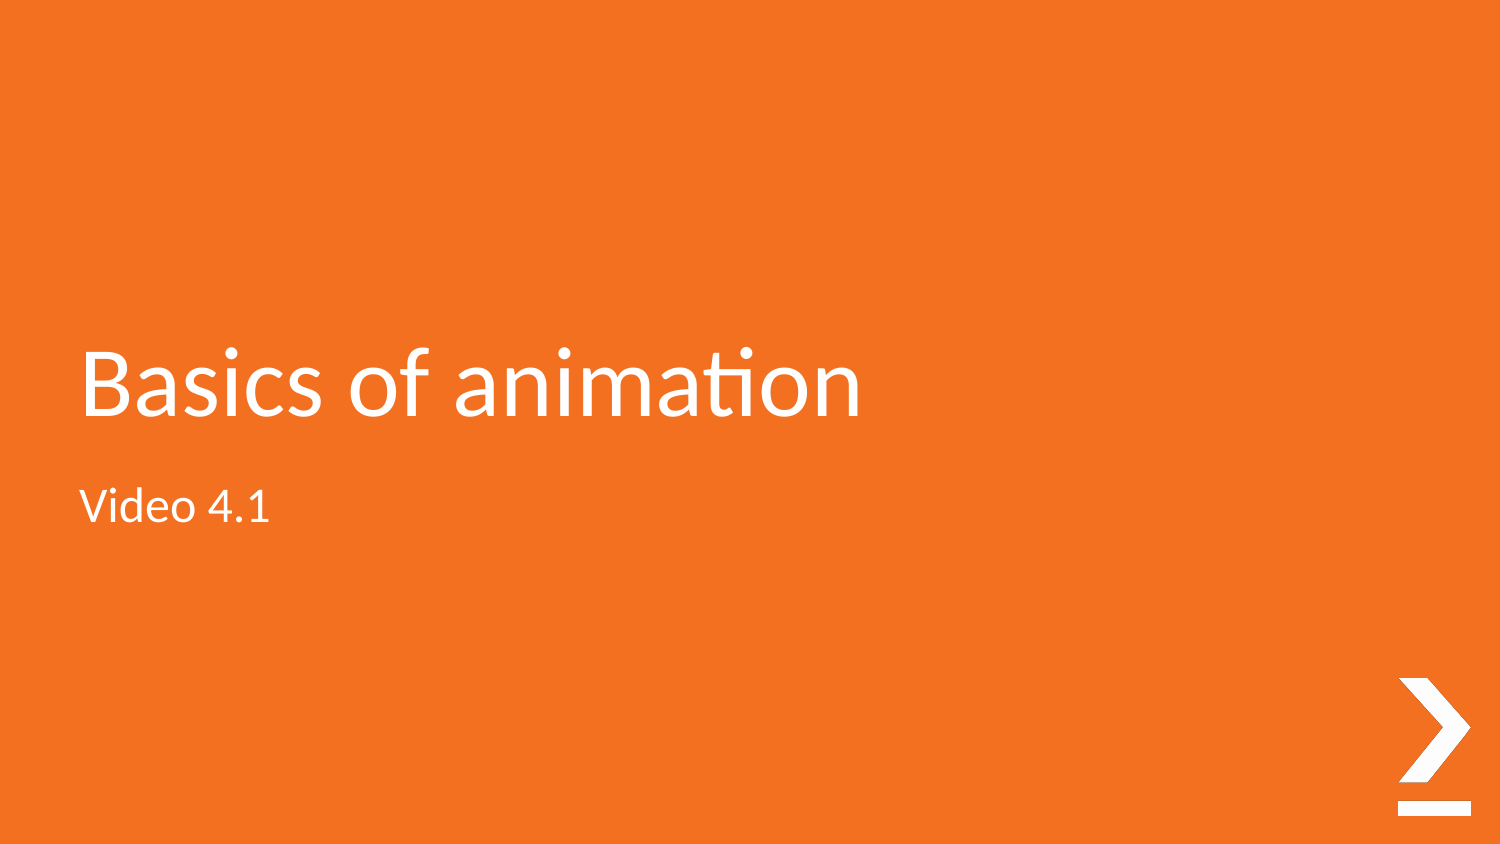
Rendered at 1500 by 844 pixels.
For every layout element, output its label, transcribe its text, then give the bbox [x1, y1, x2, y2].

picture [1398, 678, 1471, 816]
title Basics of animation [64, 298, 1413, 452]
subtitle Video 4.1 [64, 457, 1413, 529]
